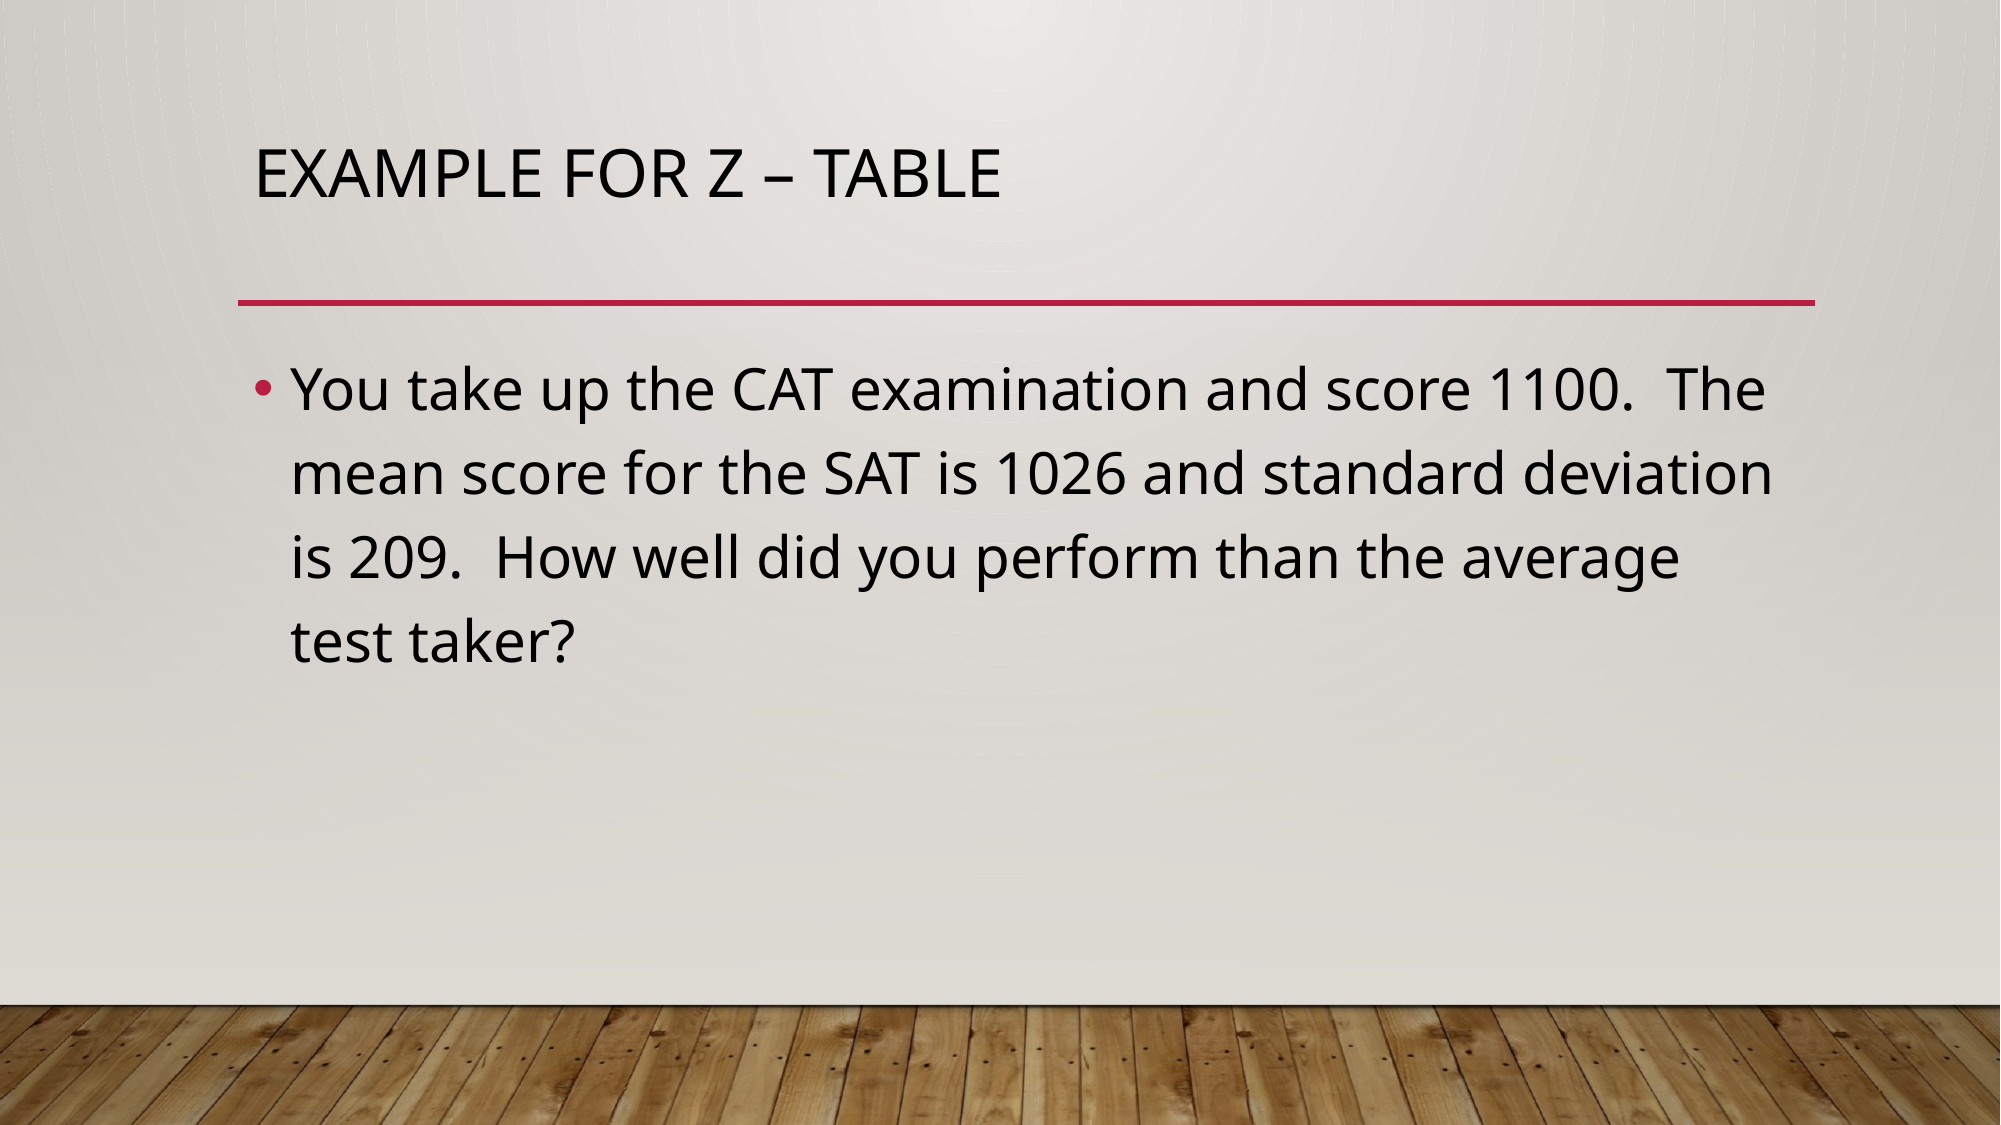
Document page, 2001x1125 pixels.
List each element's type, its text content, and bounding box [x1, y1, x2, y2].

title Example for Z – Table [238, 131, 1814, 305]
list You take up the CAT examination and score 1100. The mean score for the SAT is 1026 and standard deviation is 209. How well did you perform than the average test taker? [238, 330, 1814, 897]
picture [0, 1005, 2000, 1125]
